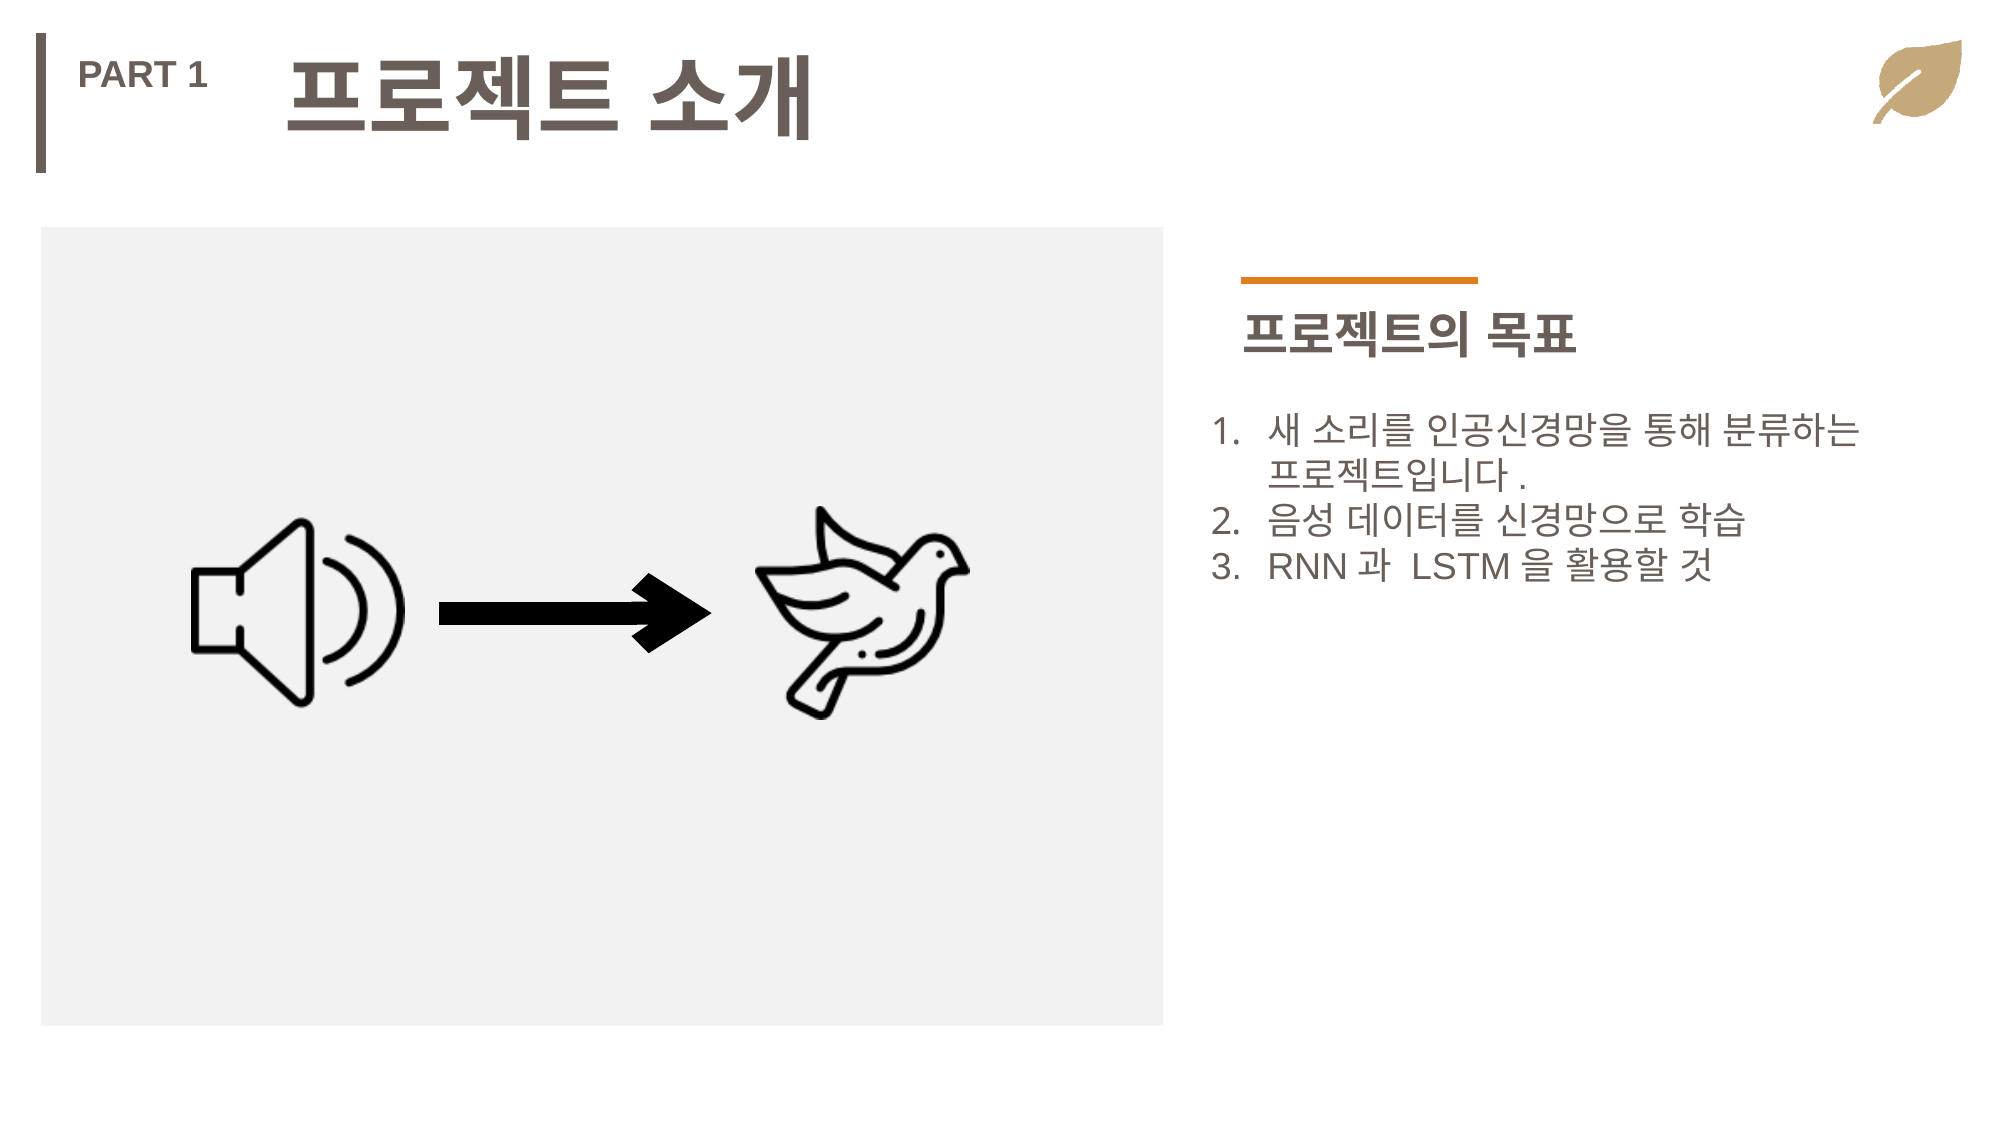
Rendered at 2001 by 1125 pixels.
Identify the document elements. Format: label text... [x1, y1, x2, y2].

text_box PART 1 [62, 42, 224, 103]
text_box 새 소리를 인공신경망을 통해 분류하는 프로젝트입니다. 음성 데이터를 신경망으로 학습 RNN과 LSTM을 활용할 것 [1196, 399, 2000, 594]
picture [755, 506, 970, 720]
text_box 프로젝트 소개 [269, 33, 833, 158]
picture [191, 506, 405, 720]
text_box 프로젝트의 목표 [1227, 296, 2000, 372]
picture [1857, 22, 1977, 141]
text_box [40, 226, 1164, 1027]
